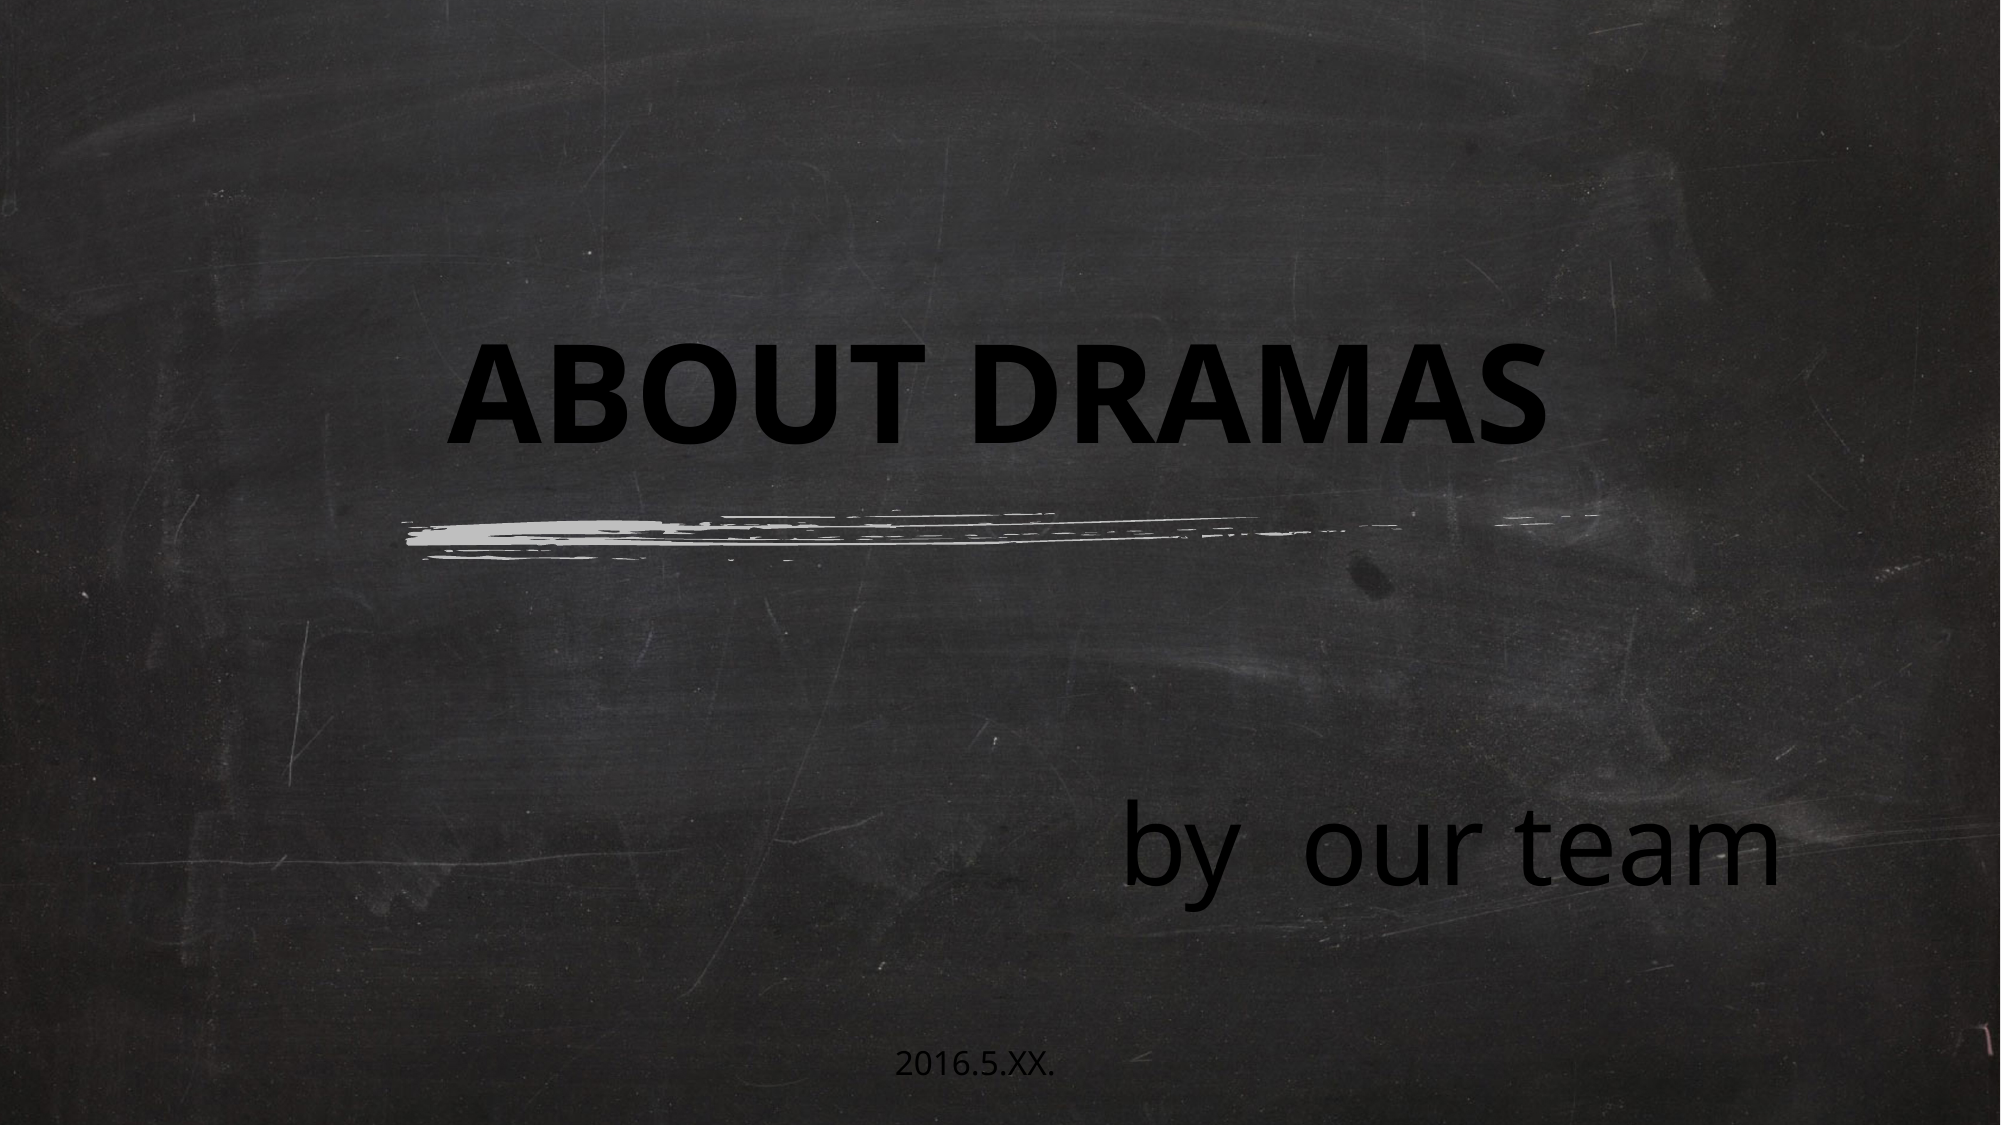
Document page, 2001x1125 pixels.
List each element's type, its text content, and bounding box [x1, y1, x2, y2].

text_box 2016.5.XX. [587, 1034, 1364, 1090]
text_box by our team [940, 765, 1964, 916]
picture [0, 0, 2001, 1125]
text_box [400, 509, 1600, 563]
text_box ABOUT DRAMAS [88, 298, 1912, 479]
